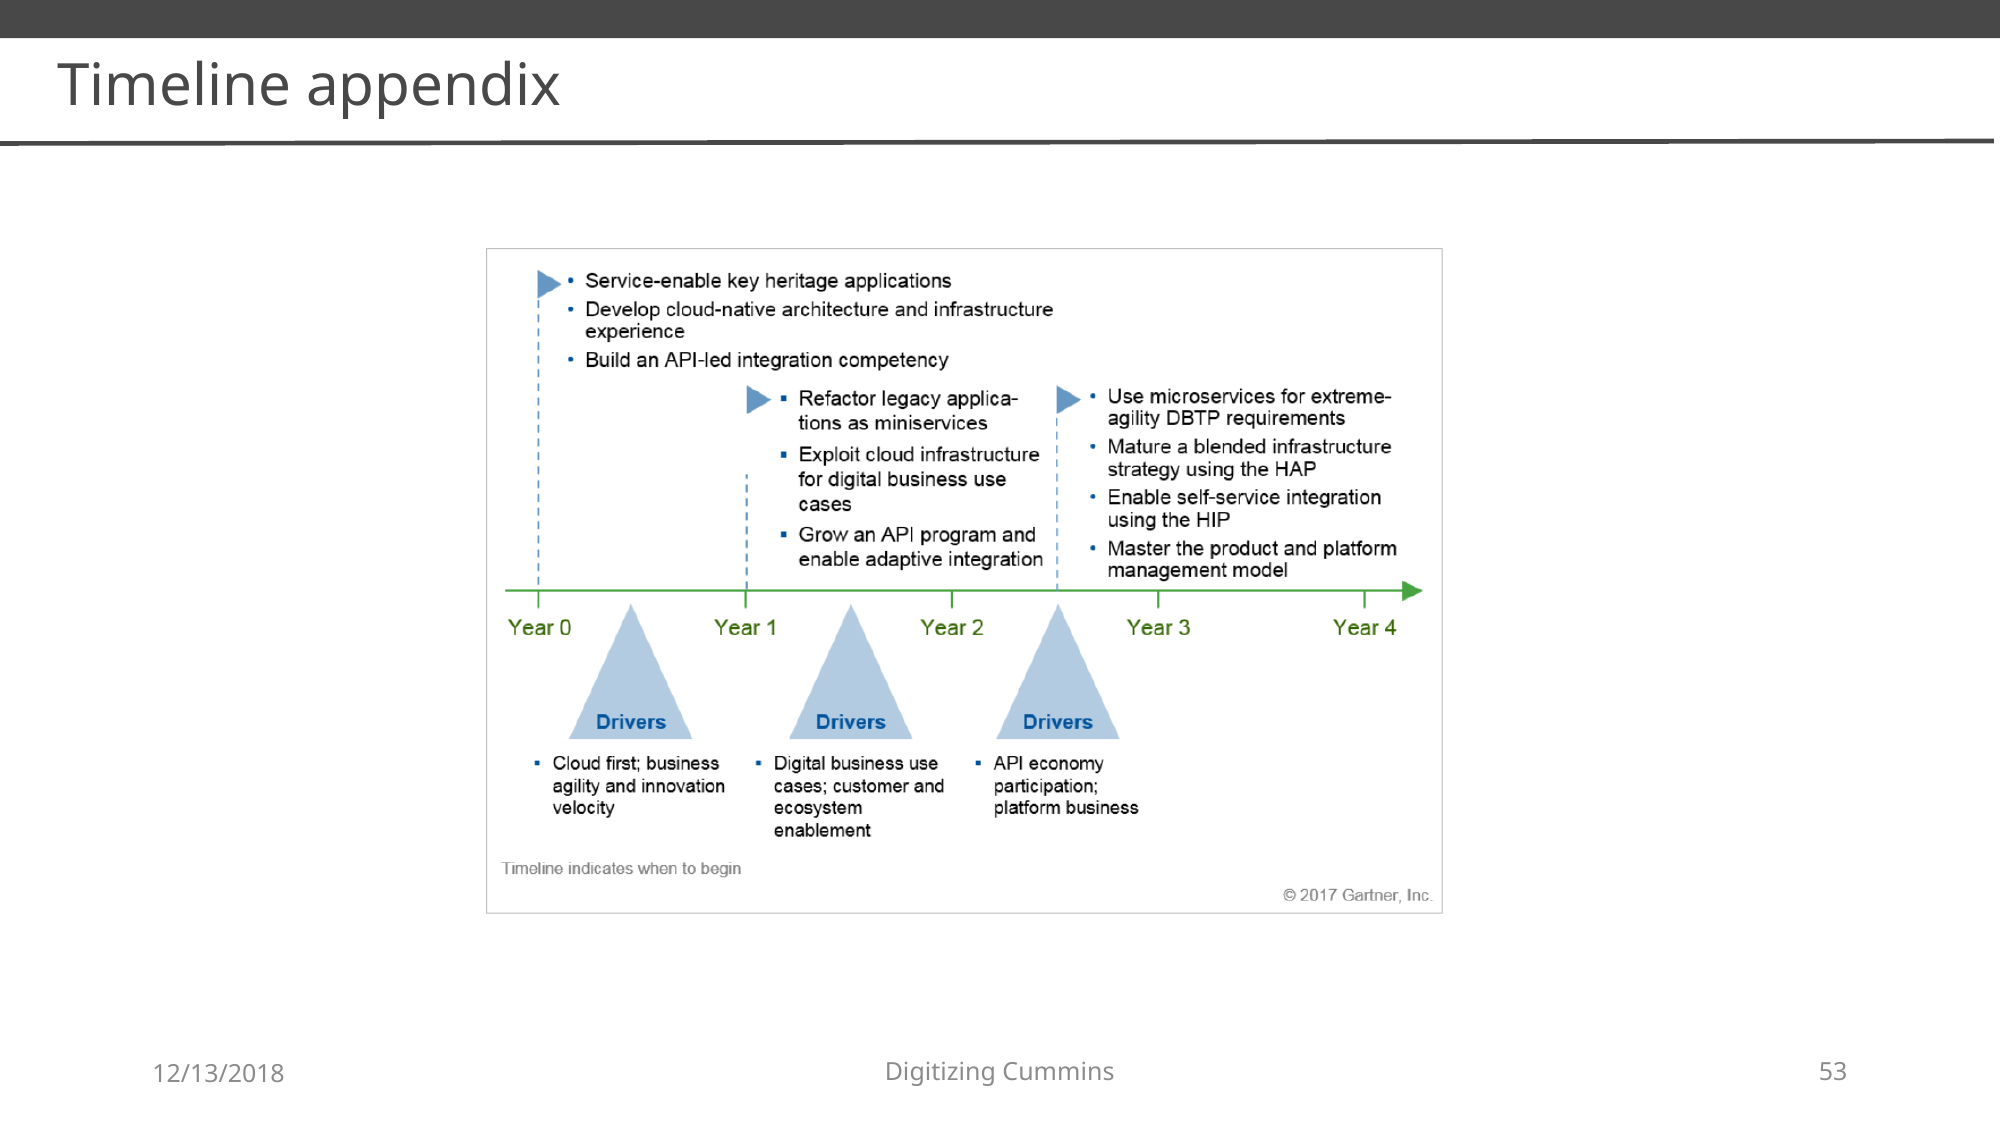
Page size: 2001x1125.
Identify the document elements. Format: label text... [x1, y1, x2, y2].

footer Digitizing Cummins [662, 1042, 1338, 1103]
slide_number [137, 1042, 588, 1103]
slide_number 53 [1412, 1042, 1863, 1103]
list Timeline appendix [42, 48, 1959, 159]
picture [477, 239, 1445, 916]
